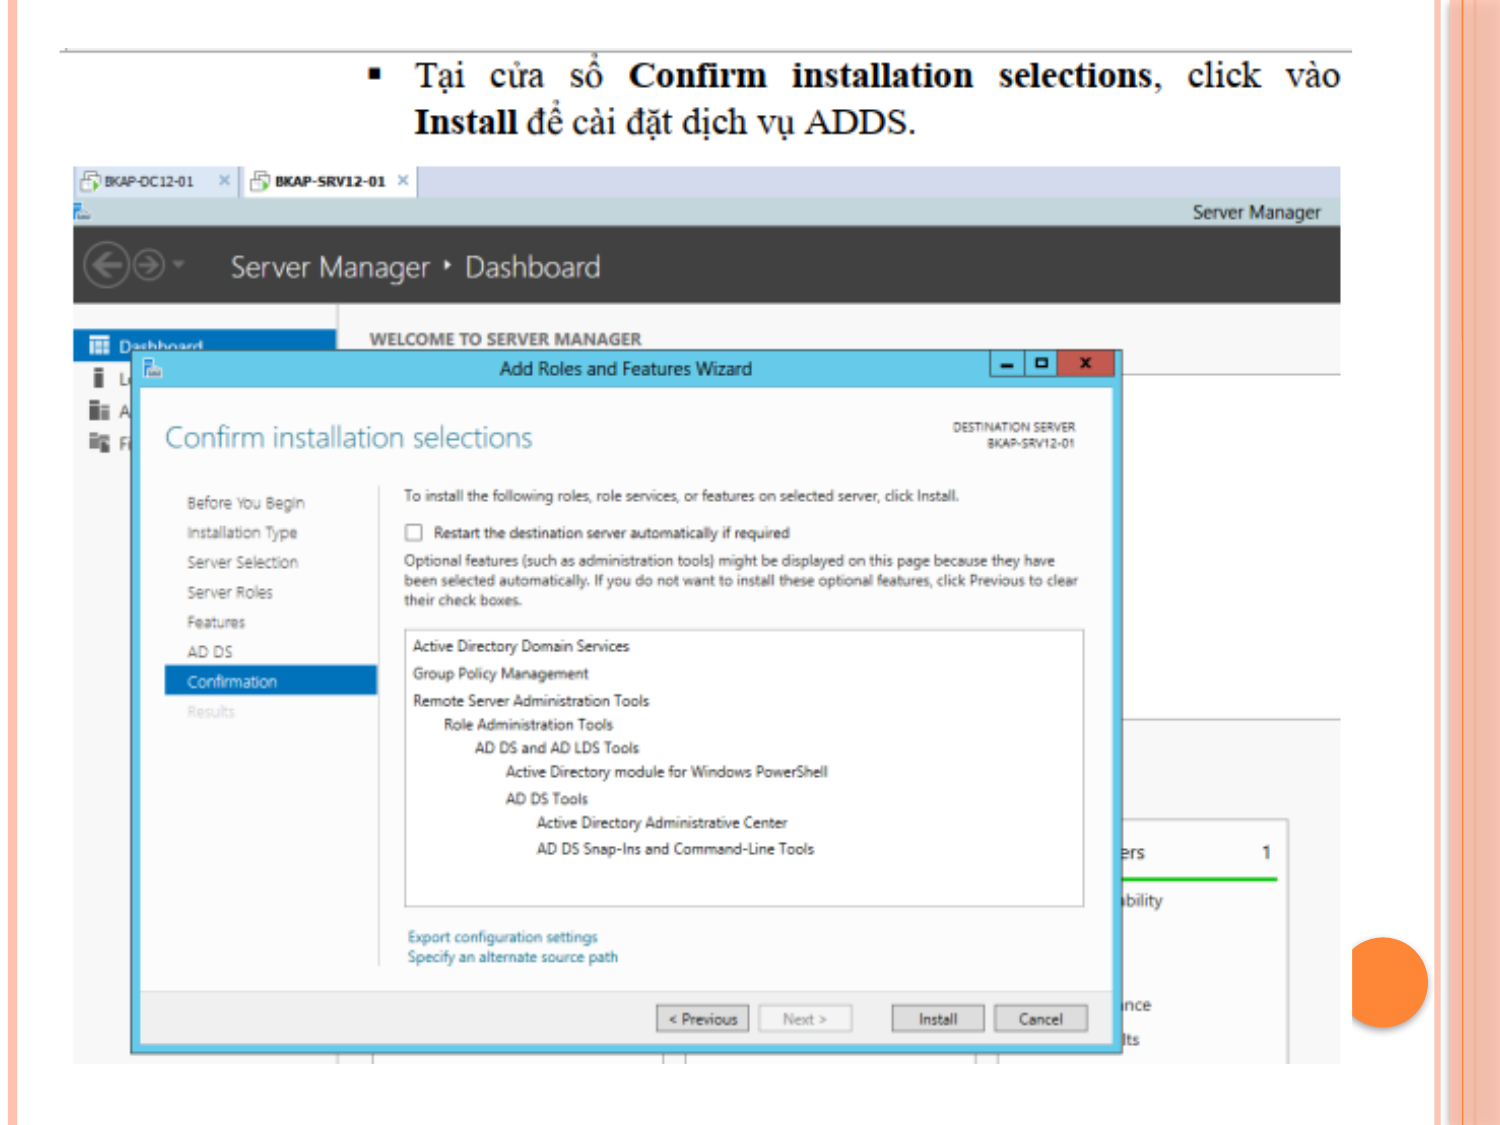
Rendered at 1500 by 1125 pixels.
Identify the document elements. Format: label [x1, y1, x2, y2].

picture [58, 47, 1353, 1064]
